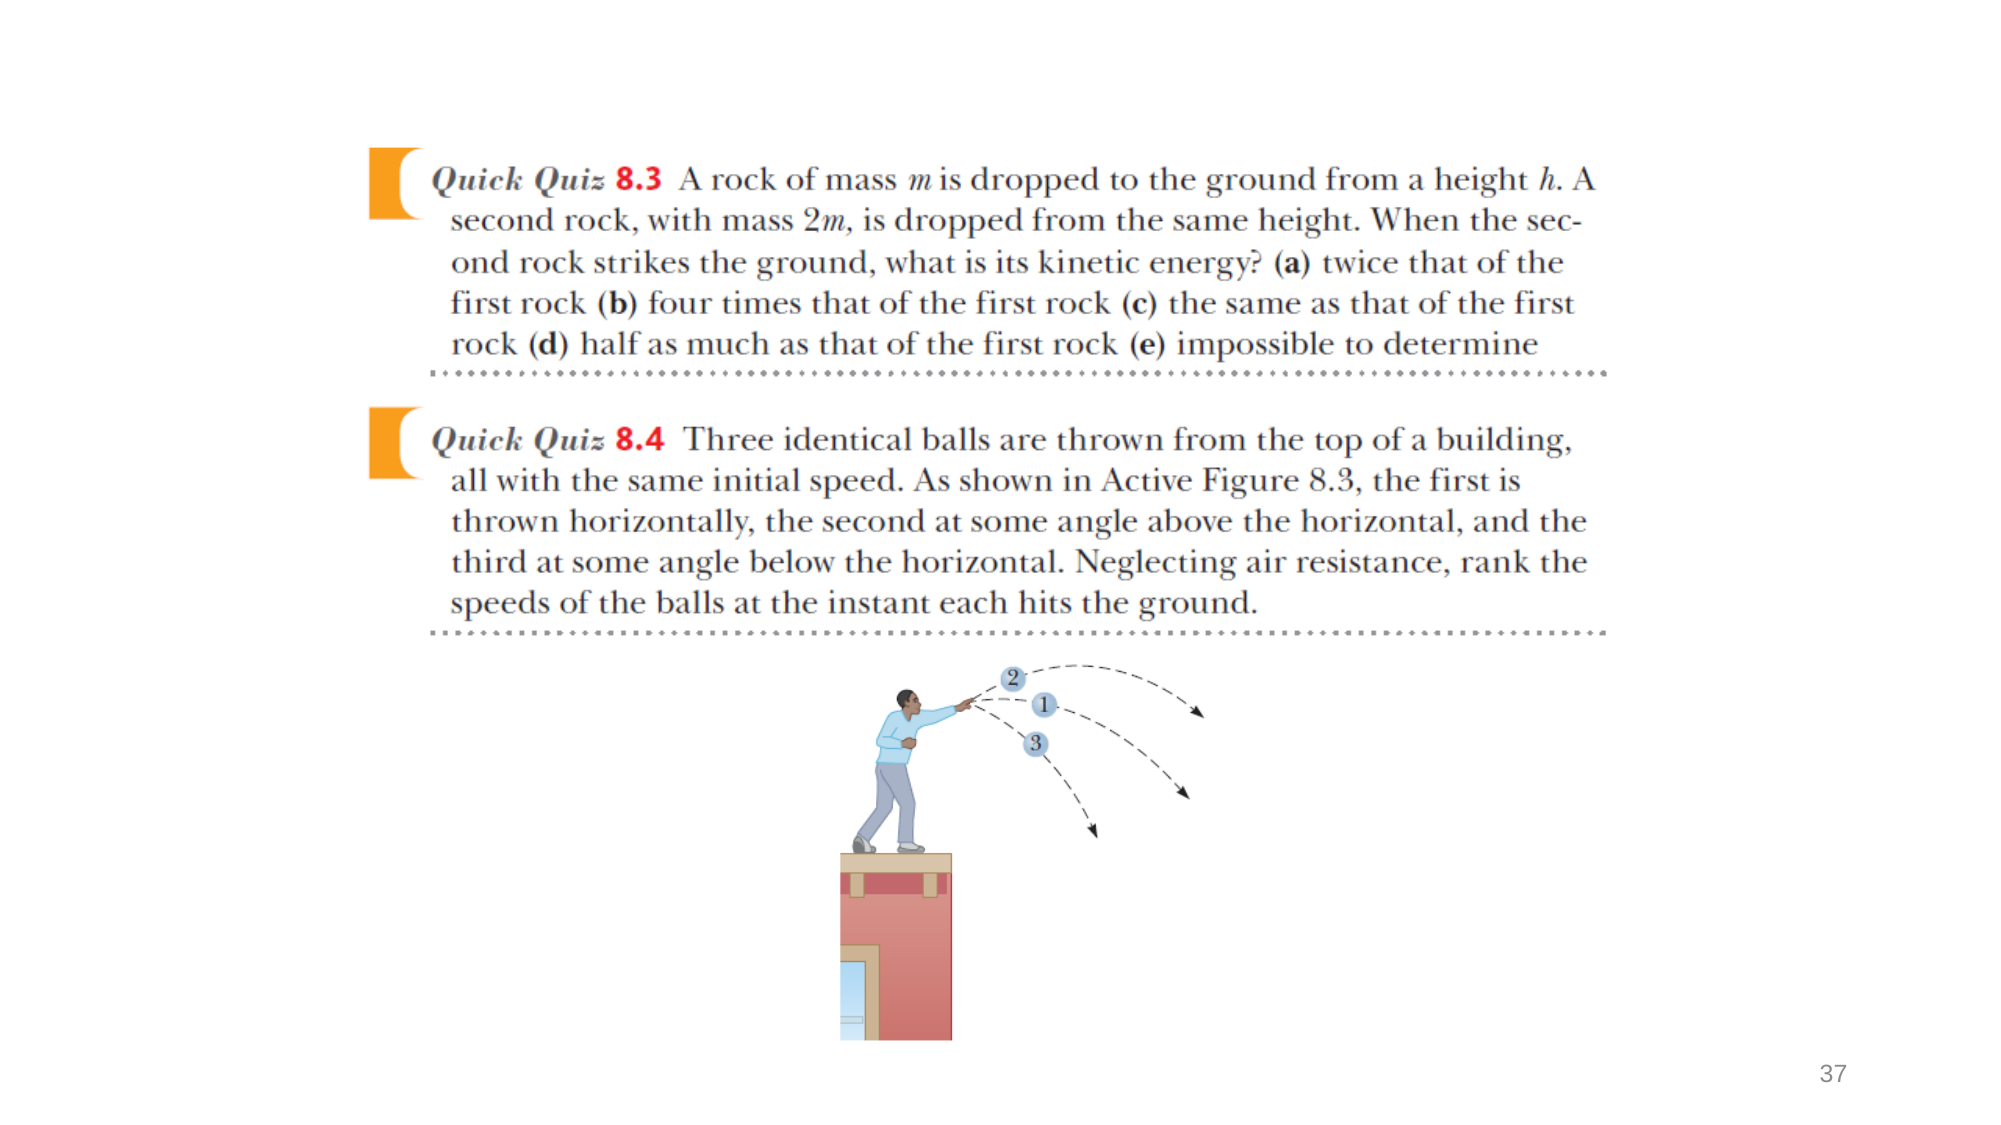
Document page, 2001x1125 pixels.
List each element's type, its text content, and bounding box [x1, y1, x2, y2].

slide_number 37 [1412, 1042, 1863, 1103]
picture [362, 402, 1617, 1047]
picture [362, 137, 1621, 383]
